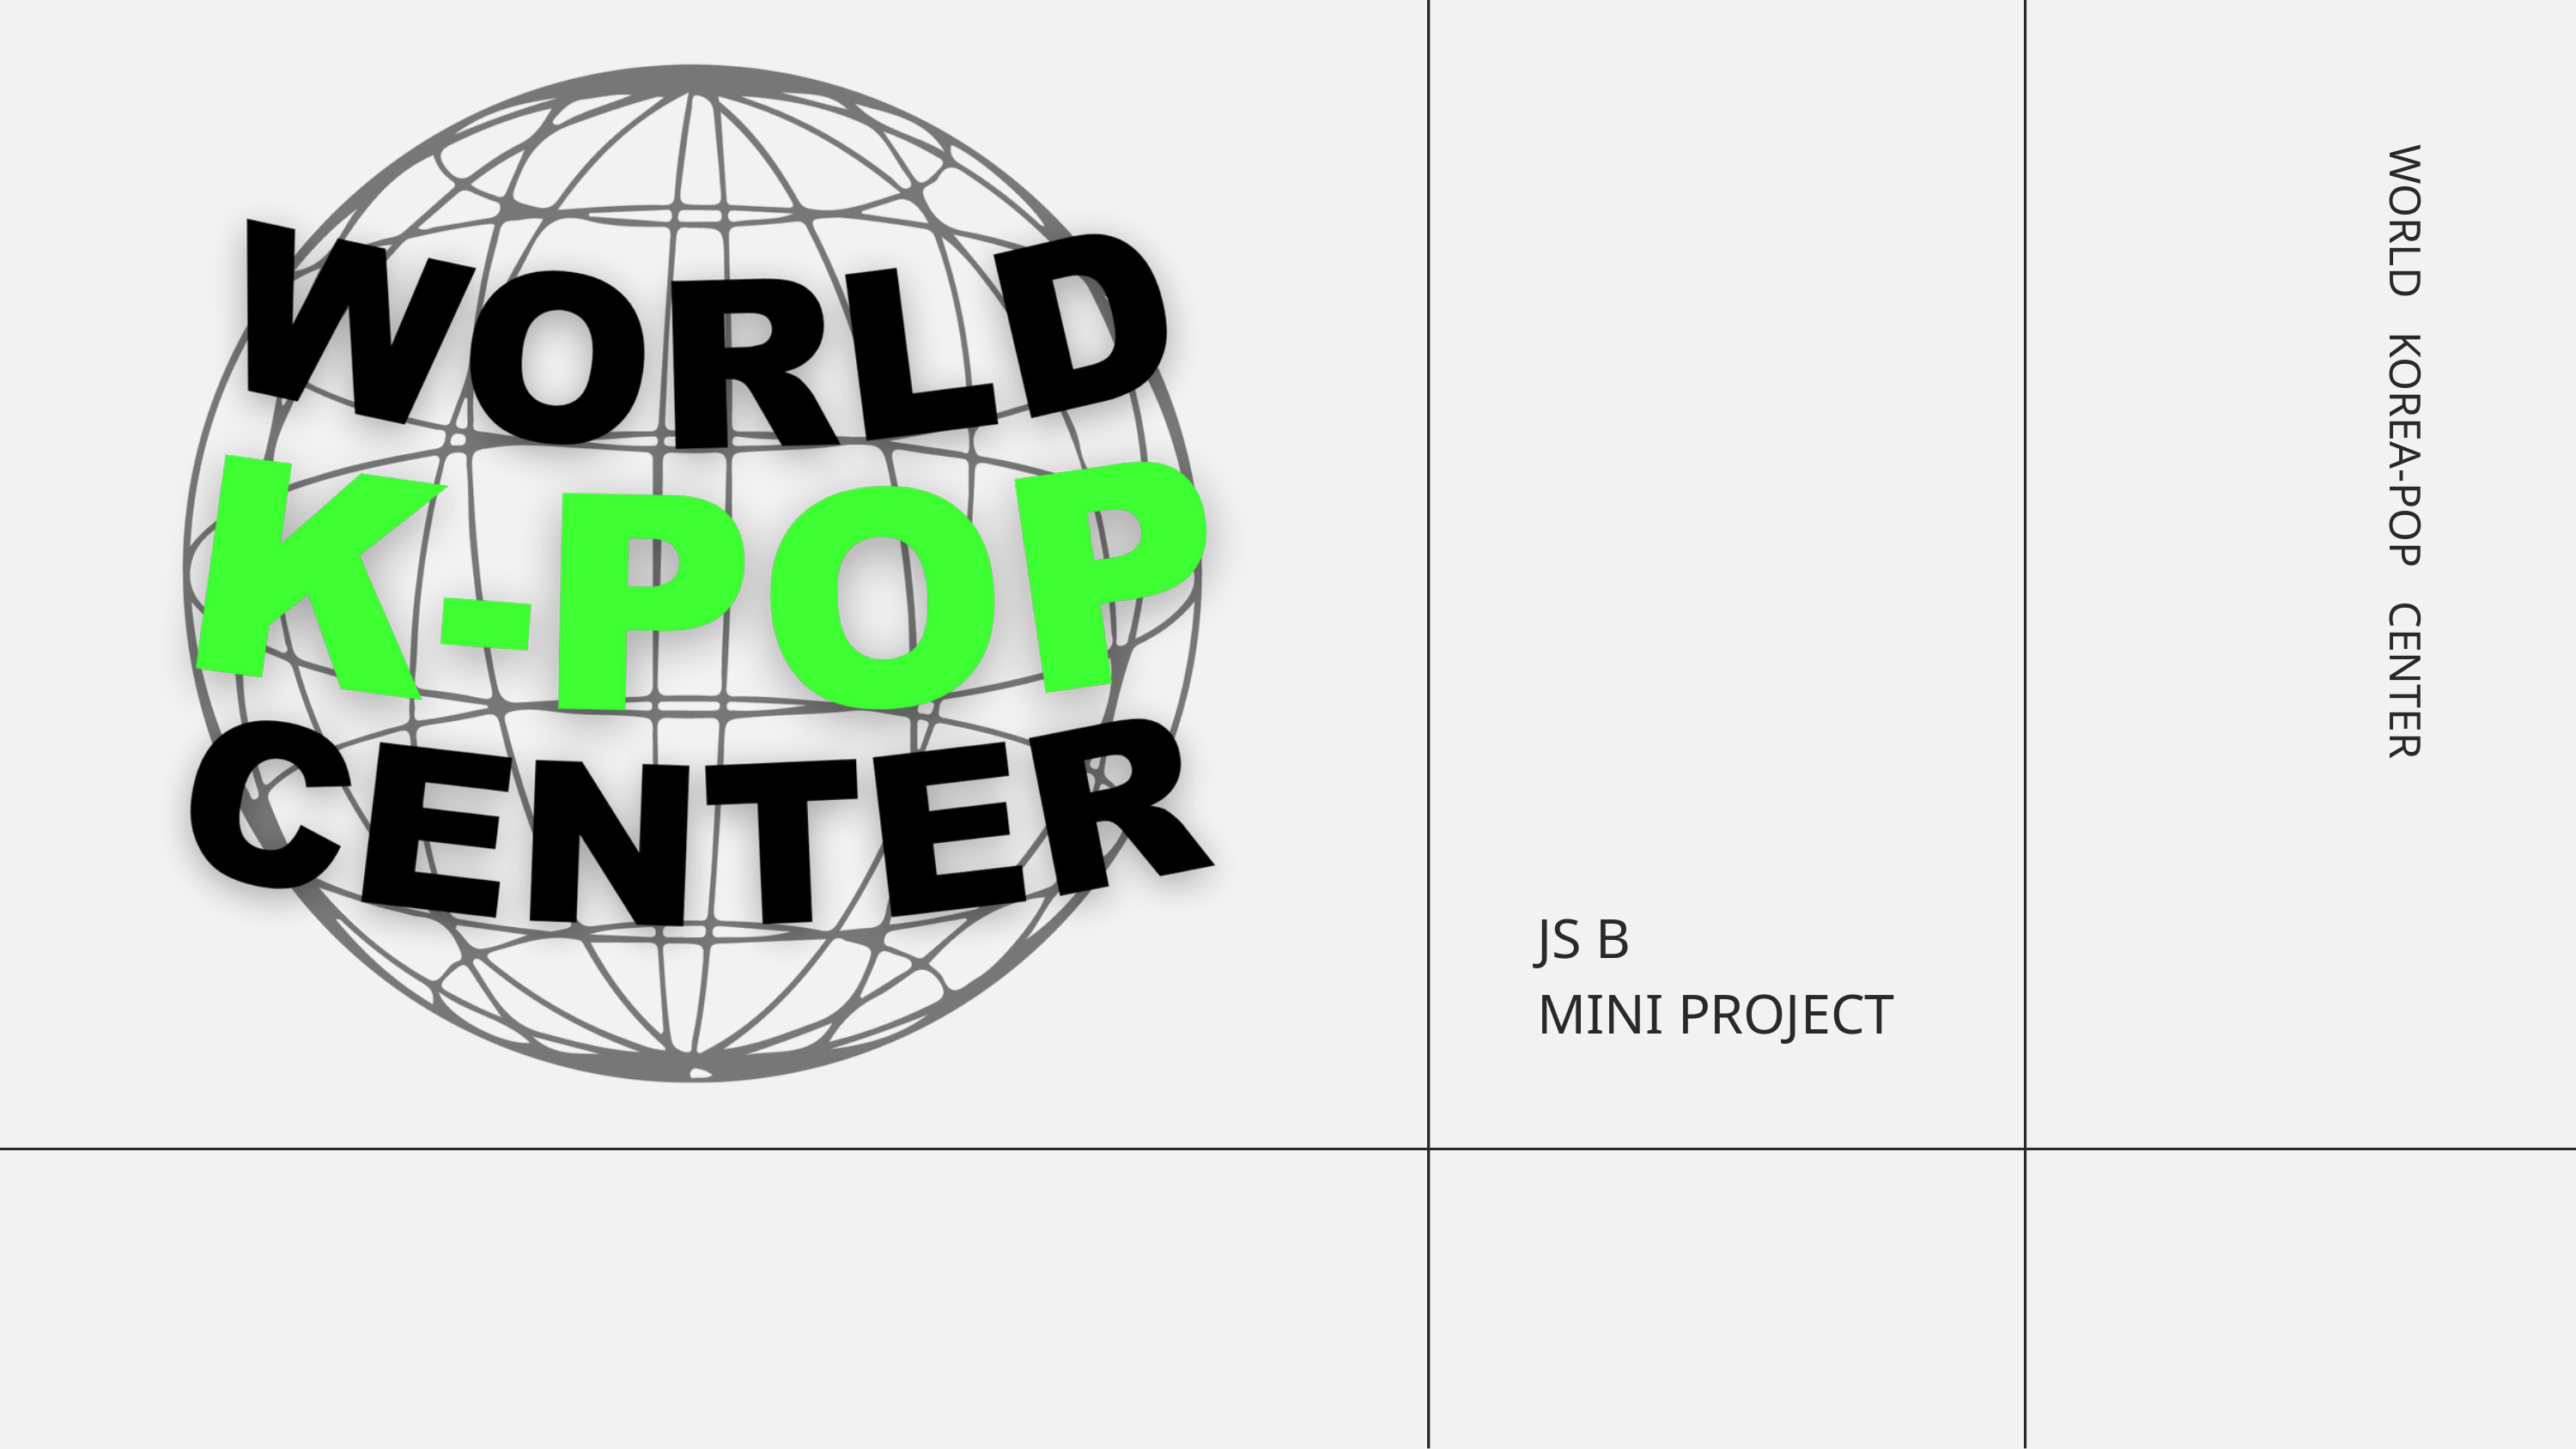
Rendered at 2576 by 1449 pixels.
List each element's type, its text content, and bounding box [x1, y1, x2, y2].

text_box [1427, 0, 1431, 1148]
text_box JS B MINI PROJECT [1537, 893, 1943, 1045]
text_box WORLD KOREA-POP CENTER [2381, 144, 2429, 1113]
text_box [118, 0, 1267, 1149]
text_box [1427, 1150, 1431, 1449]
text_box [2024, 0, 2027, 1449]
